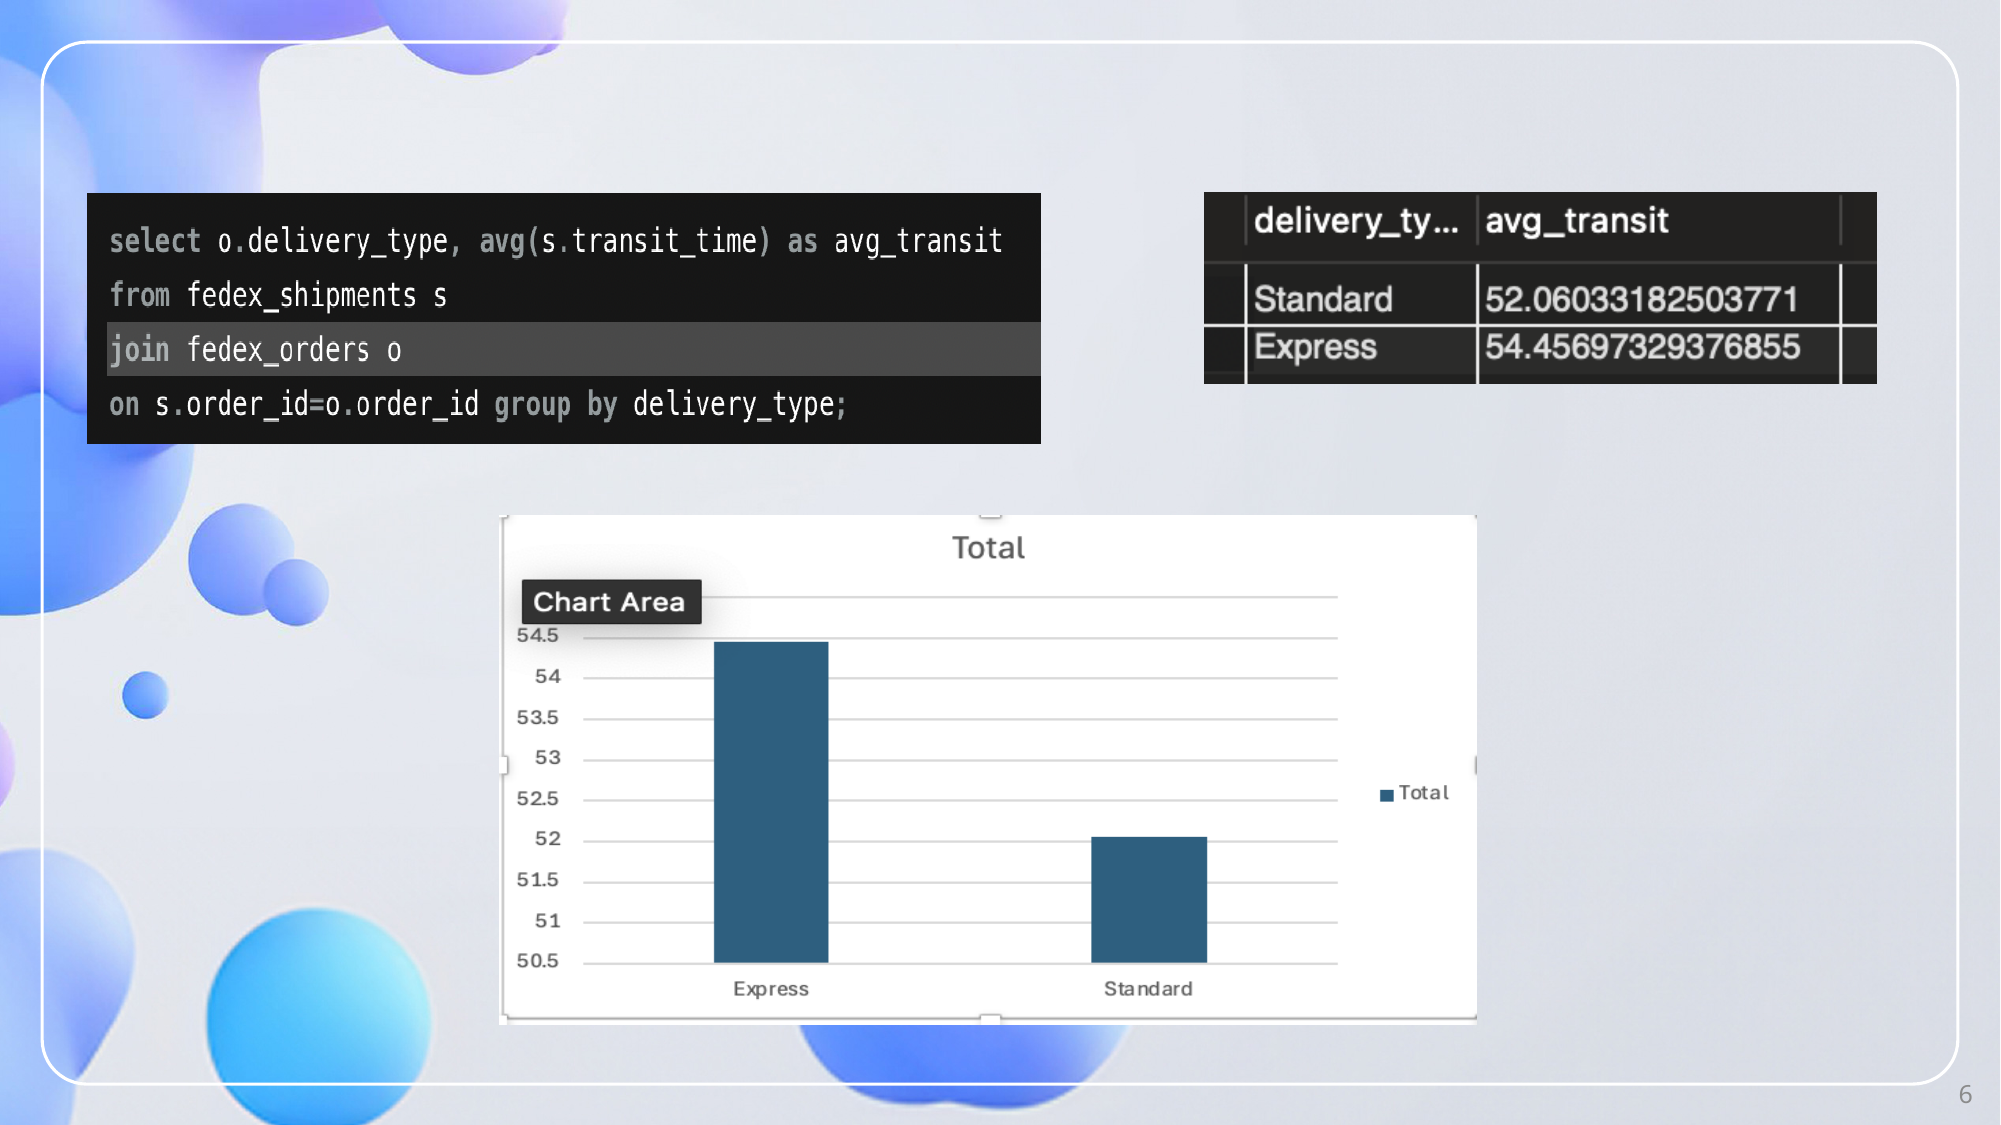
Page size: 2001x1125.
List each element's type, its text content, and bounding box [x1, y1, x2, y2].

picture [0, 0, 2001, 1125]
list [87, 193, 1041, 444]
slide_number 6 [1538, 1076, 1988, 1115]
